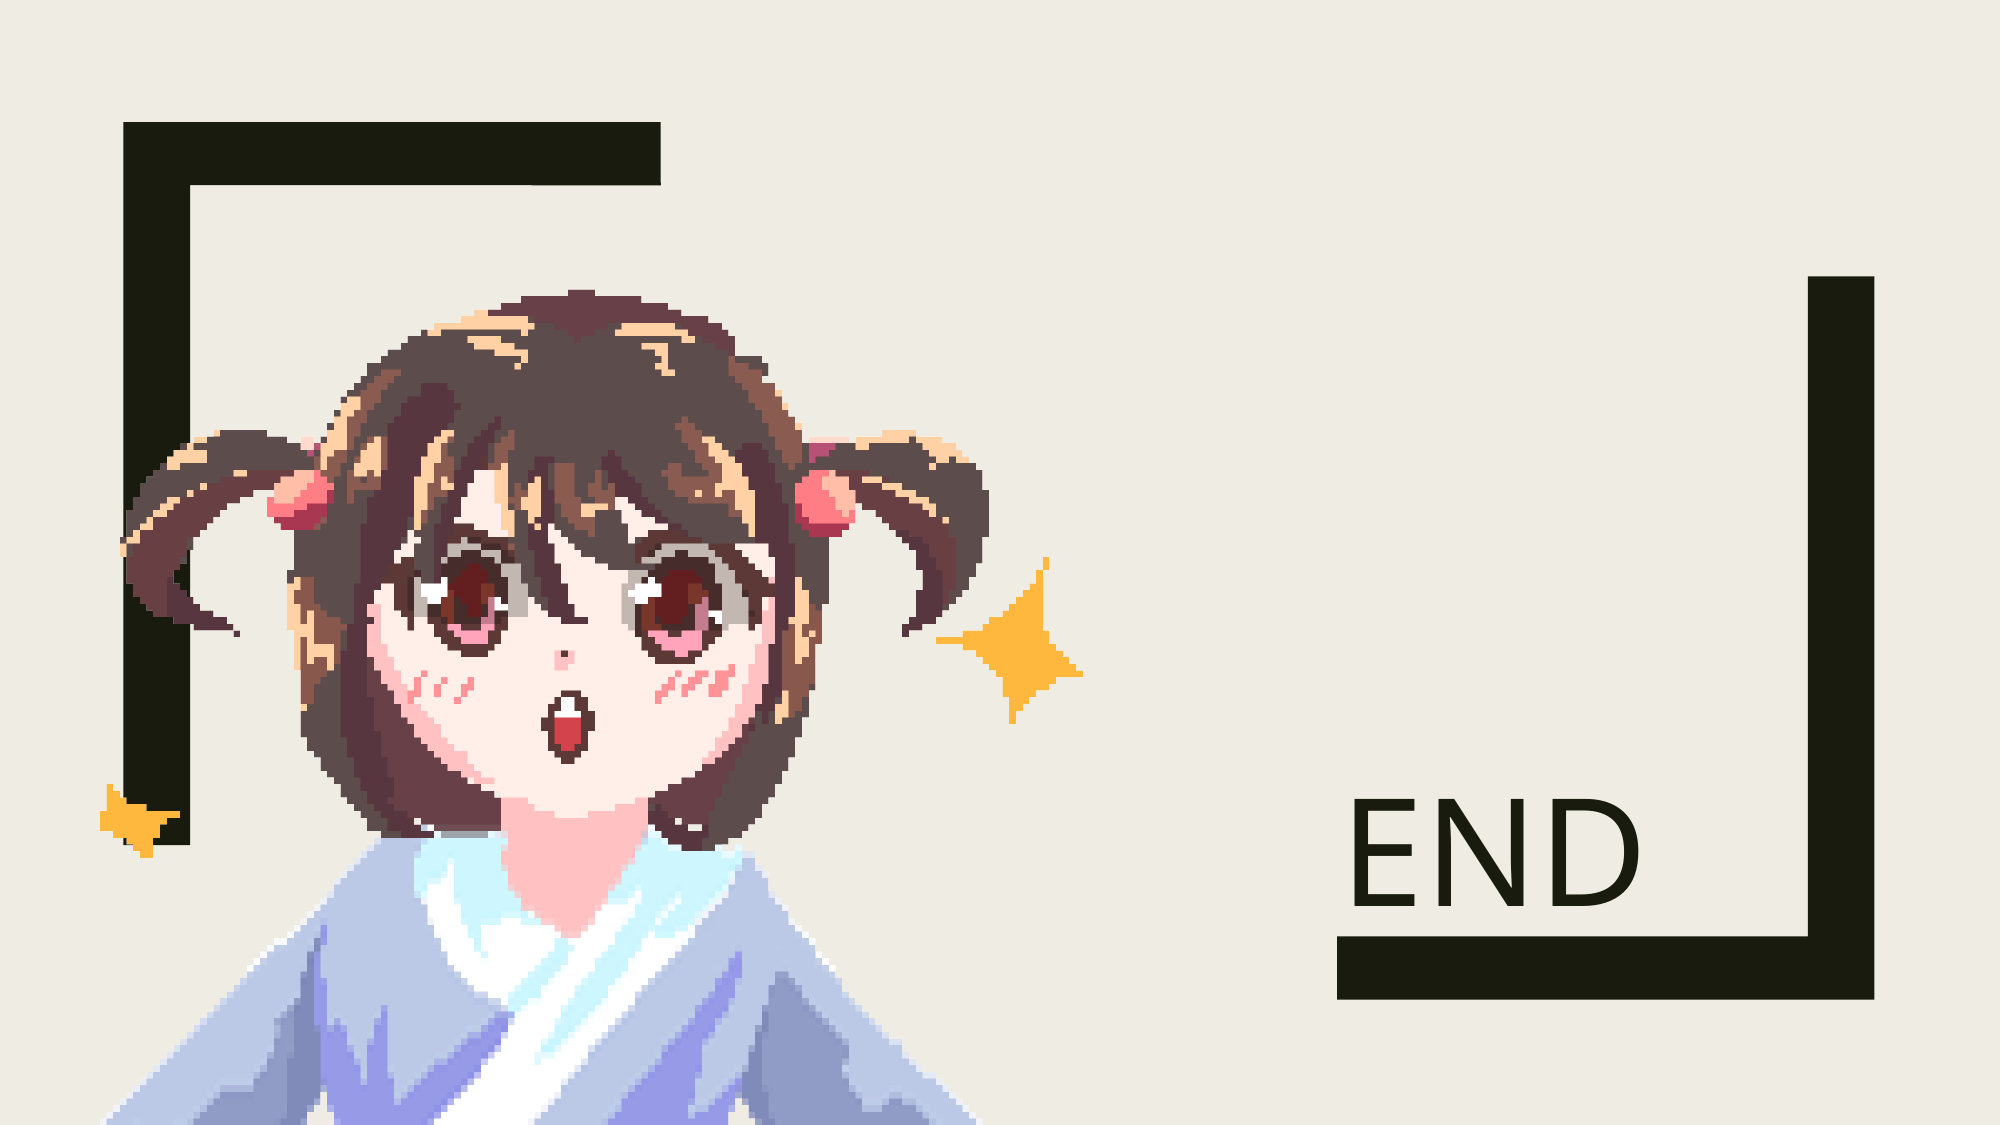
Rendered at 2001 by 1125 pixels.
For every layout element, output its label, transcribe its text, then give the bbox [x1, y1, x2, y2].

picture [0, 269, 1330, 1125]
title END [1330, 730, 1924, 947]
